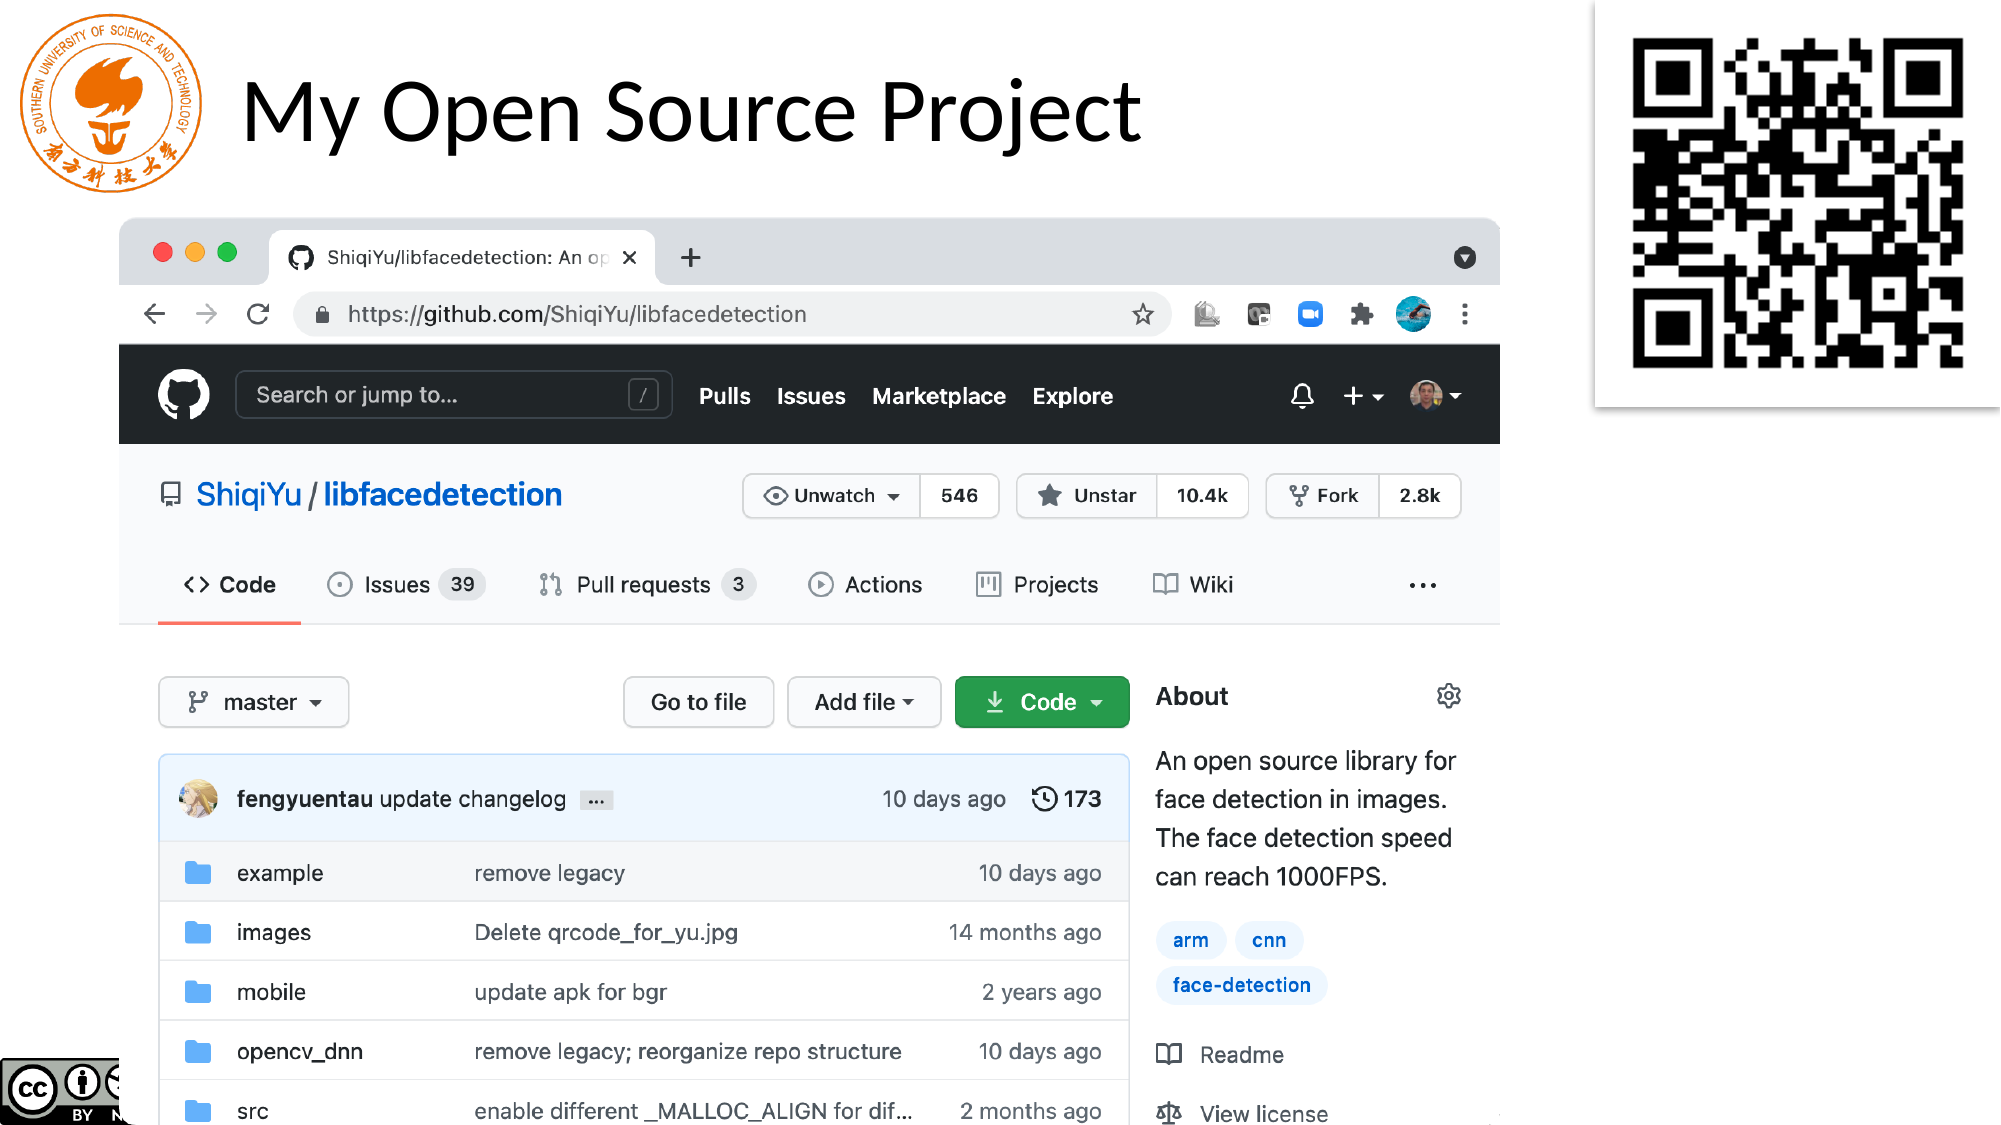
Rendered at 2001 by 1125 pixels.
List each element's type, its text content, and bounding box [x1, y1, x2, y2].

title My Open Source Project [225, 43, 1589, 181]
picture [18, 11, 202, 194]
picture [0, 217, 1500, 1125]
picture [1609, 14, 1988, 393]
